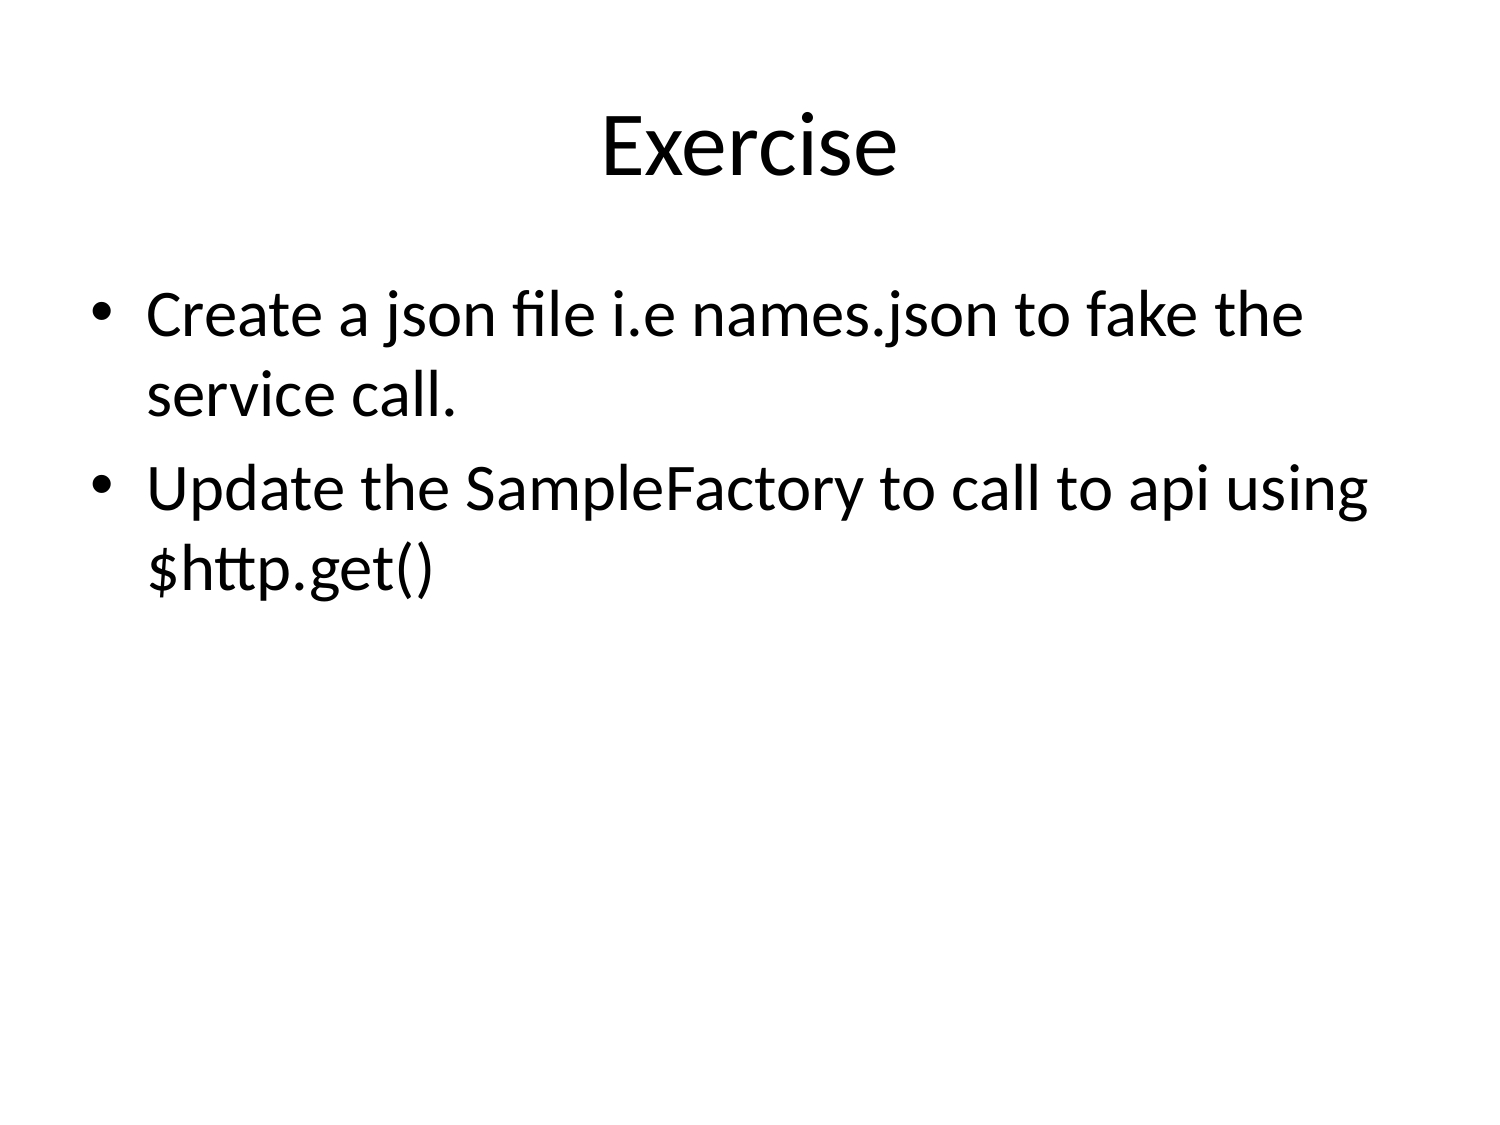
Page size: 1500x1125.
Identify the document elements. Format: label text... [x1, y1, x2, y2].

list Create a json file i.e names.json to fake the service call. Update the SampleFactory to call to api using $http.get() [75, 262, 1425, 1005]
title Exercise [75, 45, 1425, 233]
